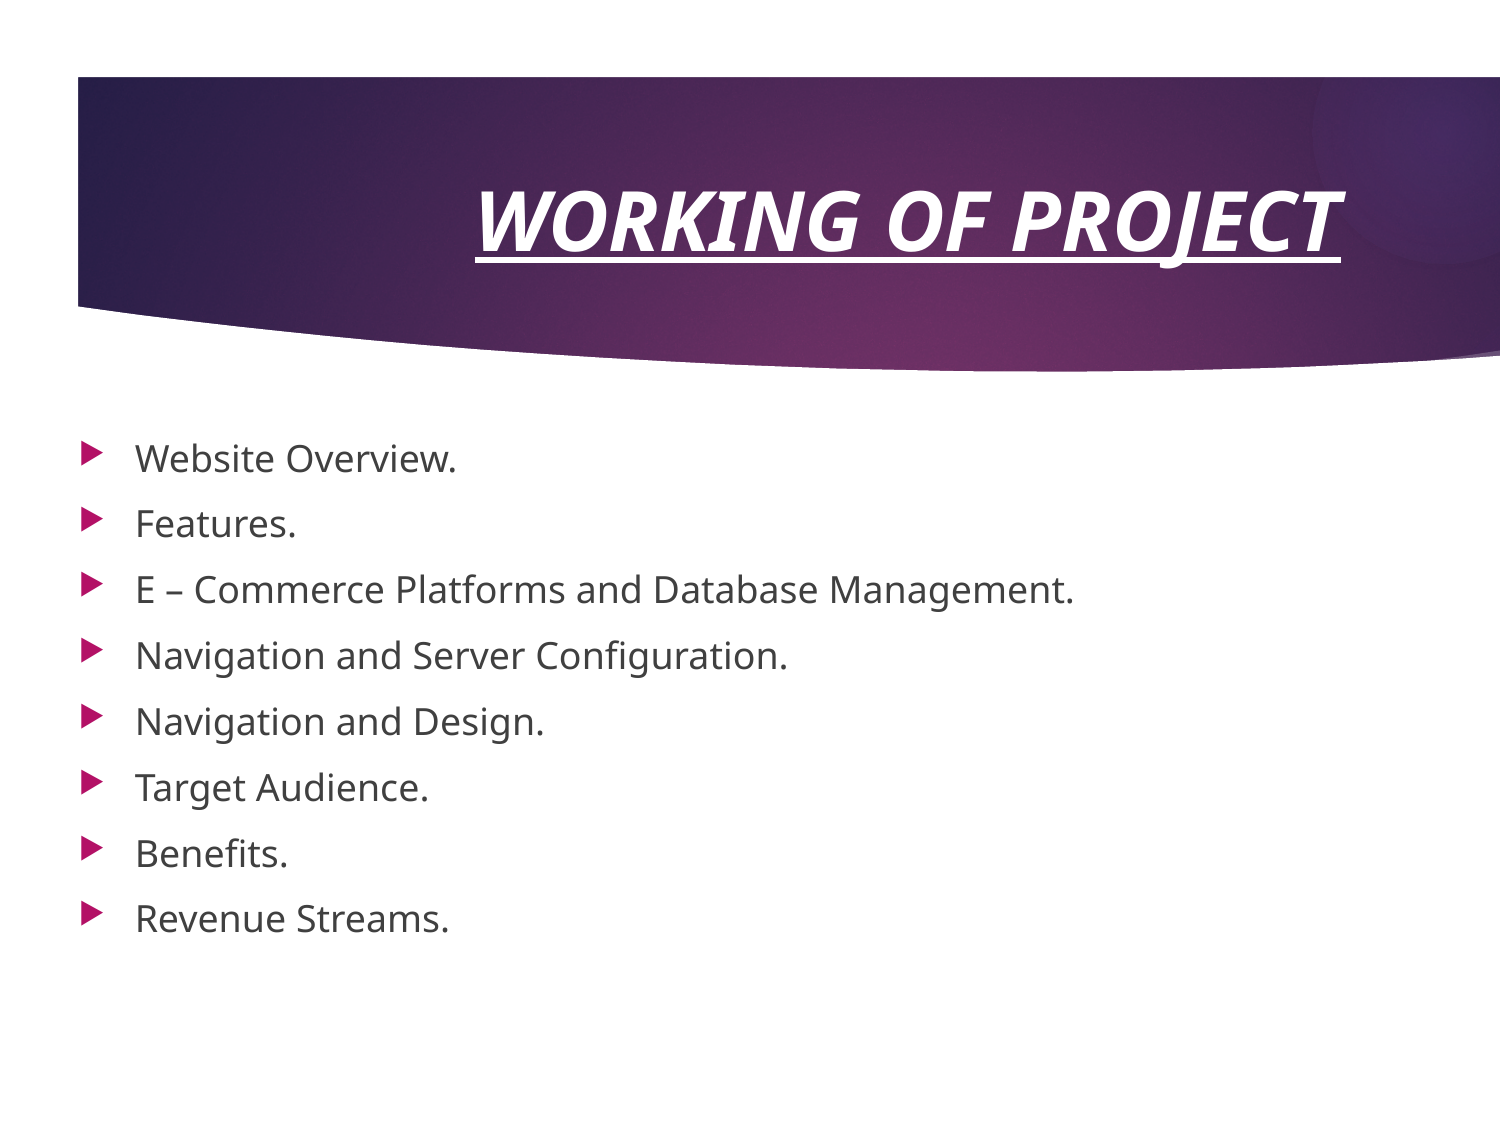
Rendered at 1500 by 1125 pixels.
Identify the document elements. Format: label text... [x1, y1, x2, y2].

title WORKING OF PROJECT [189, 159, 1500, 276]
list Website Overview. Features. E – Commerce Platforms and Database Management. Navigation and Server Configuration. Navigation and Design. Target Audience. Benefits. Revenue Streams. [63, 427, 1342, 988]
